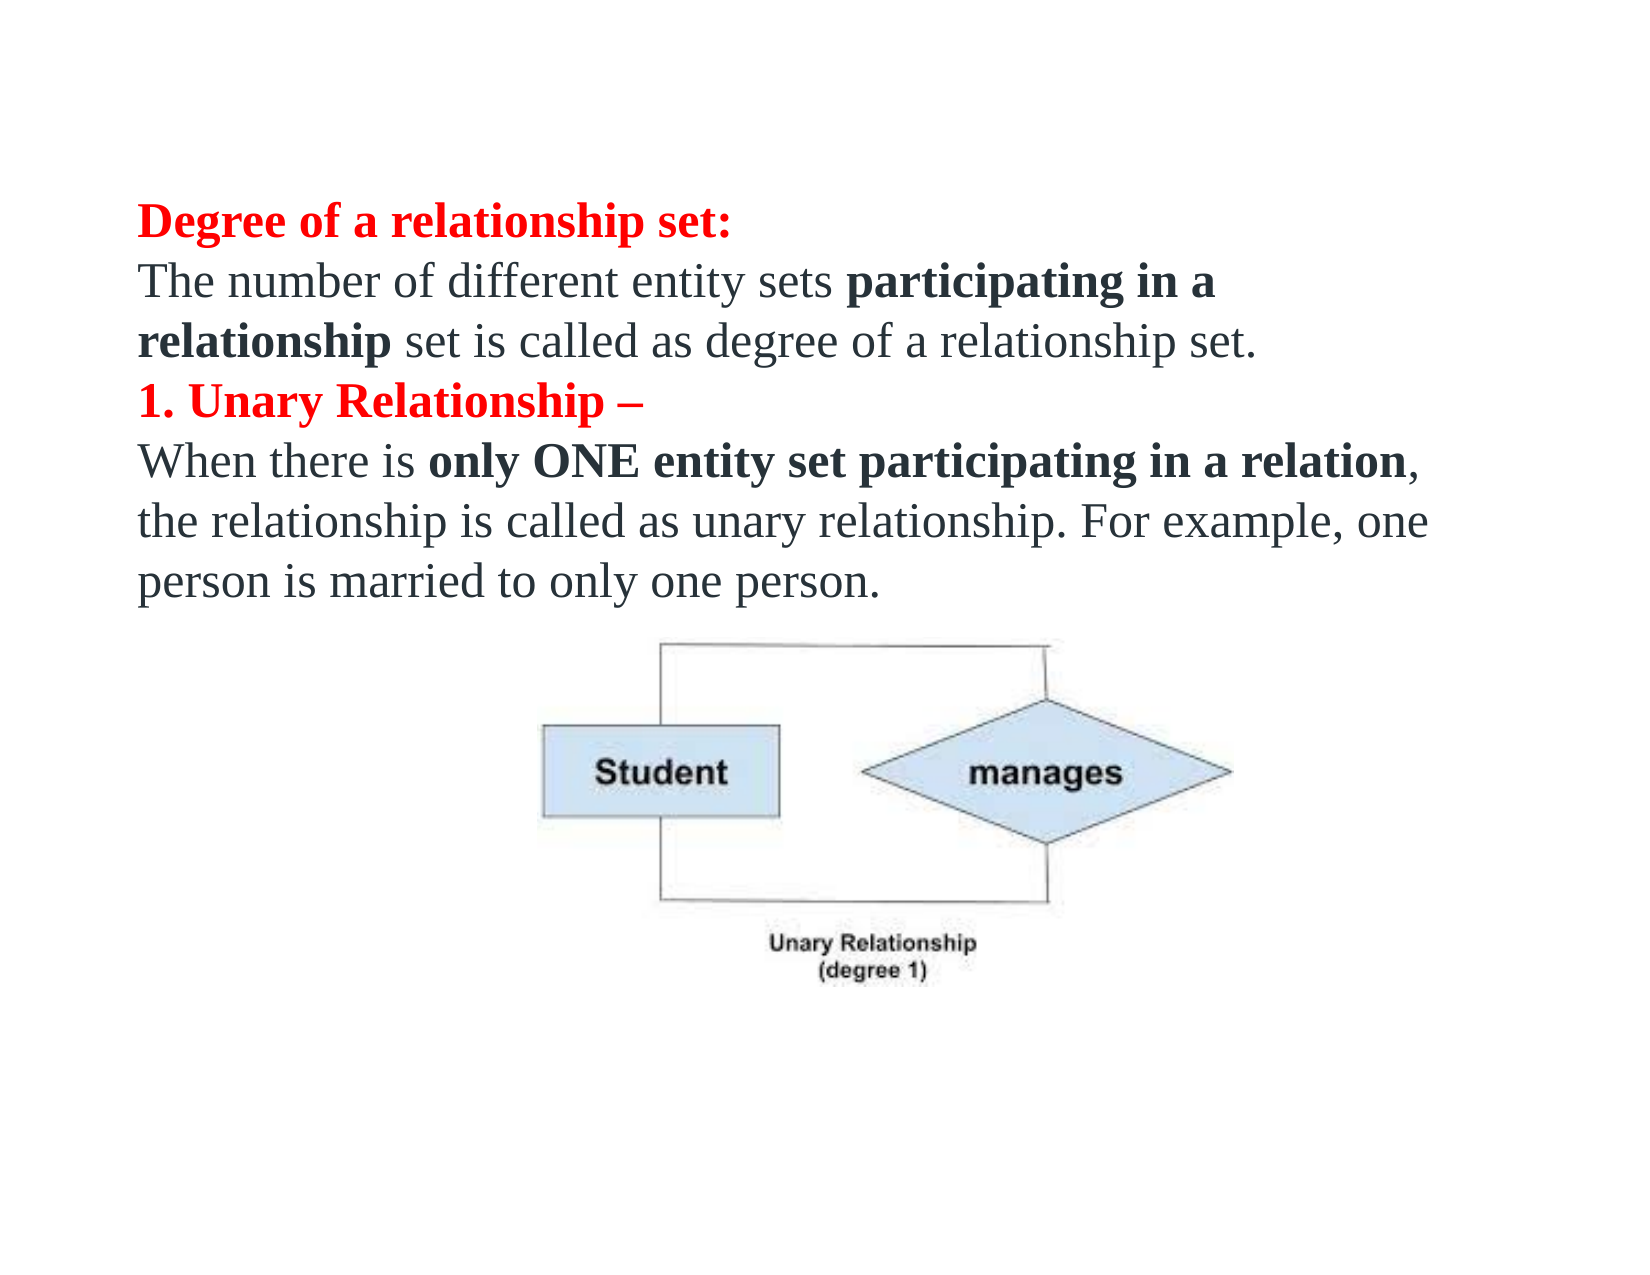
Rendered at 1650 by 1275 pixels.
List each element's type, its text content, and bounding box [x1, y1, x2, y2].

list Degree of a relationship set: The number of different entity sets participating in a relationship set is called as degree of a relationship set. 1. Unary Relationship – When there is only ONE entity set participating in a relation, the relationship is called as unary relationship. For example, one person is married to only one person. [137, 187, 1475, 794]
picture [537, 637, 1234, 987]
